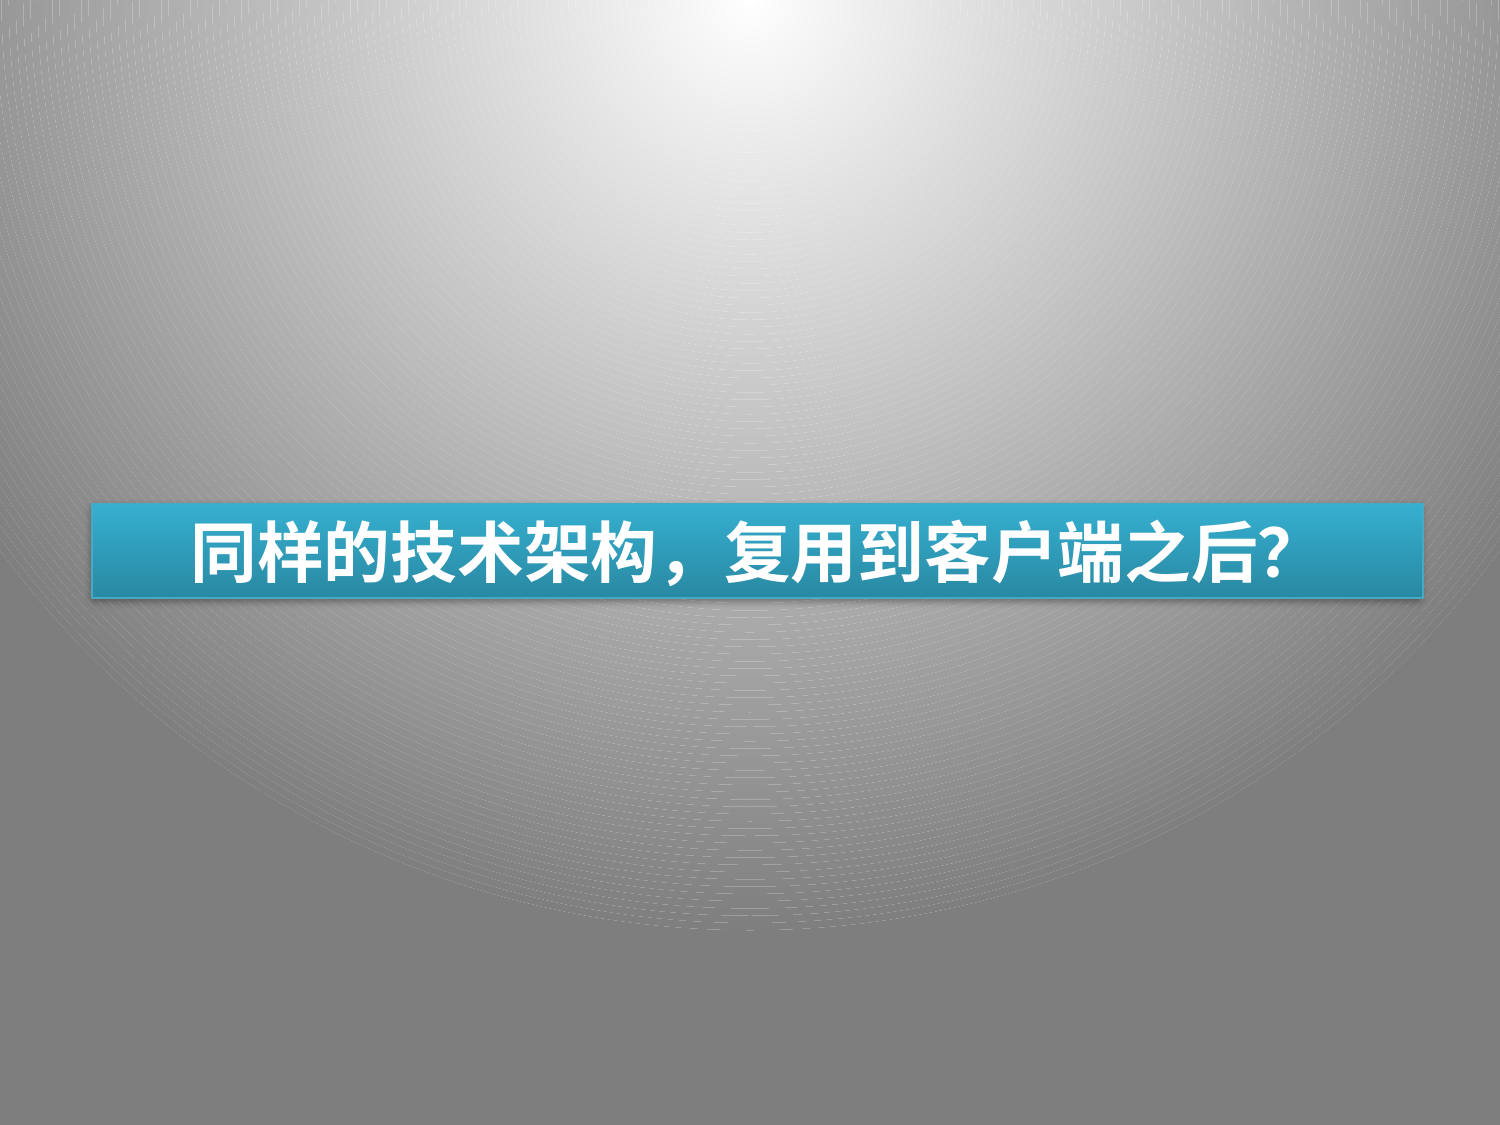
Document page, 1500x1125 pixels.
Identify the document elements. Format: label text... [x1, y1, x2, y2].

text_box 同样的技术架构，复用到客户端之后？ [91, 503, 1424, 599]
